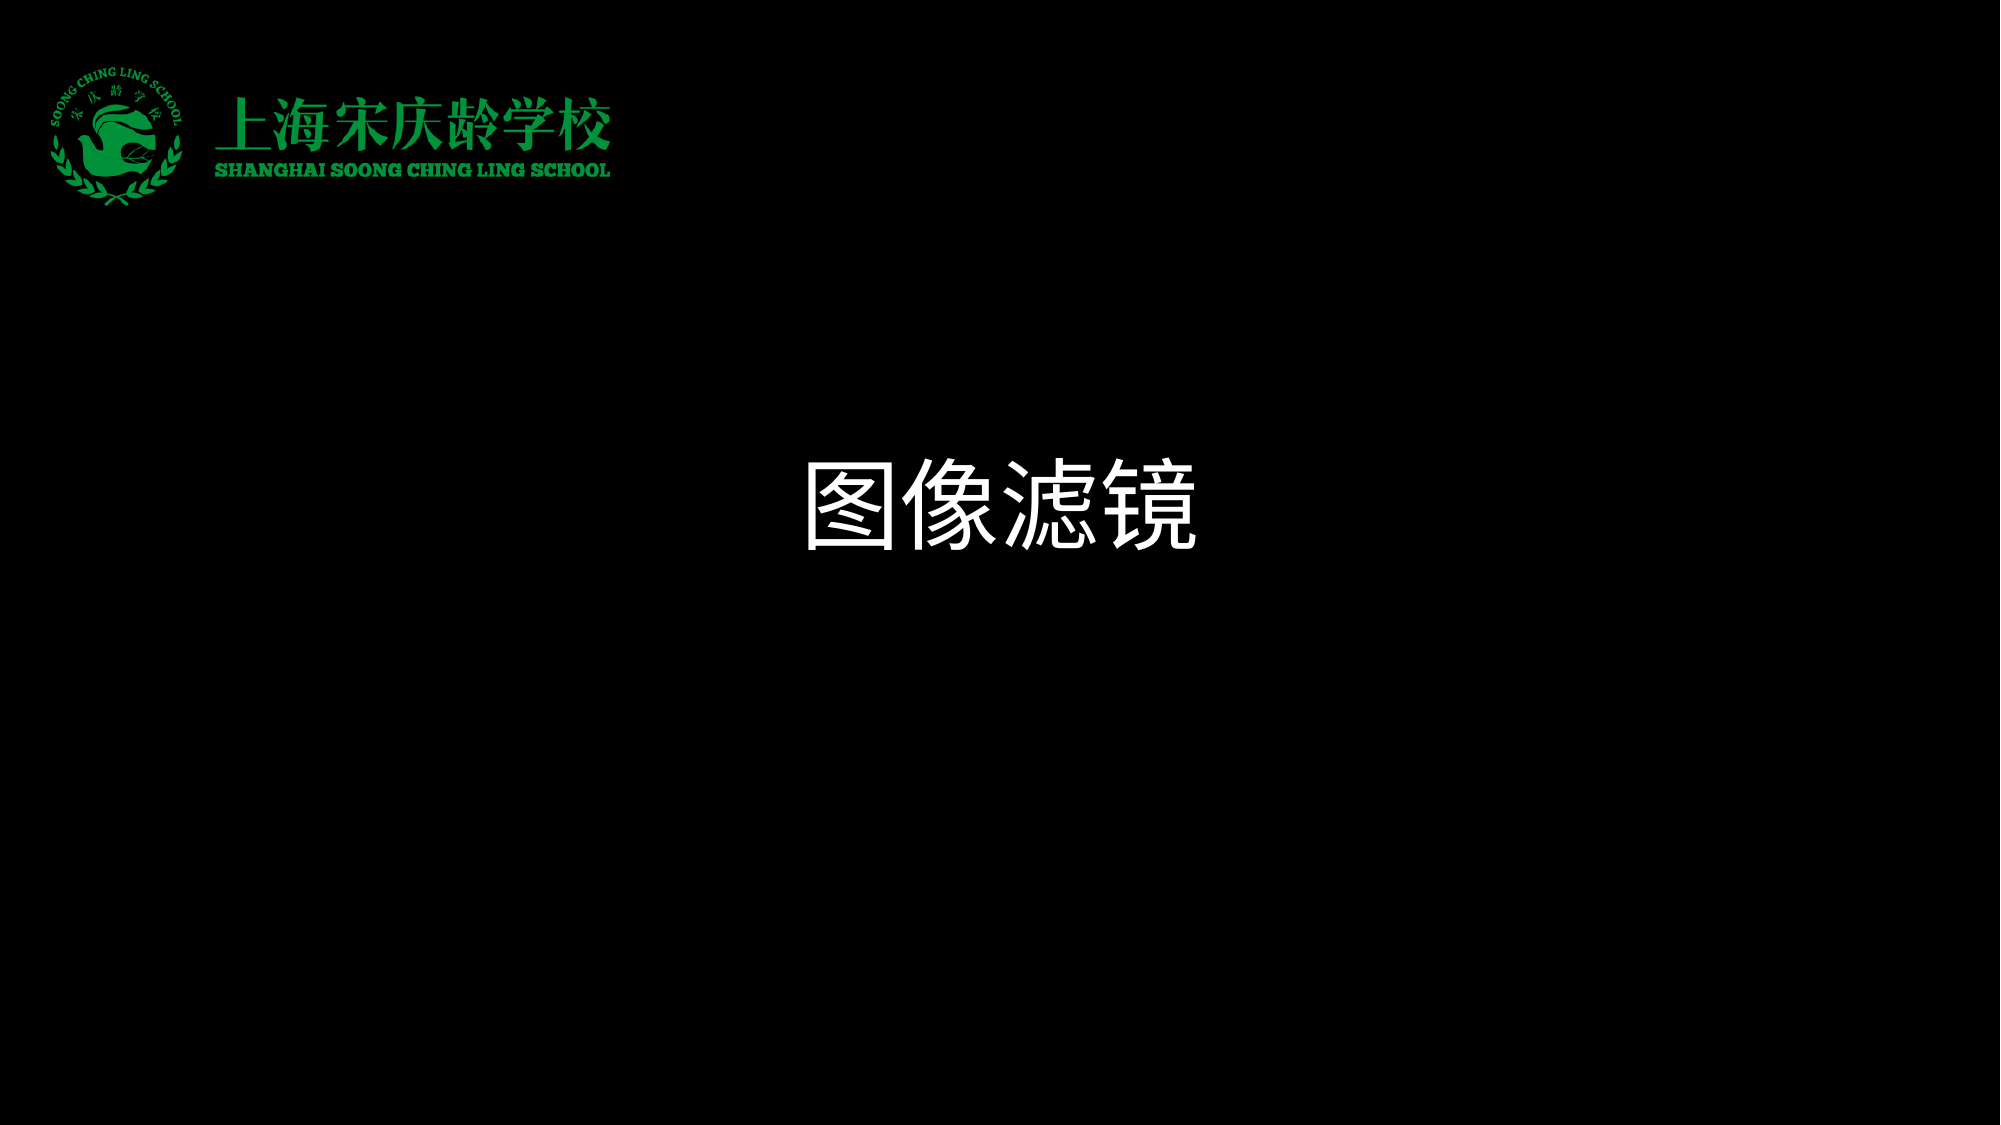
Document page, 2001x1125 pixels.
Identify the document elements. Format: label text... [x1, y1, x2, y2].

title 图像滤镜 [68, 470, 1932, 655]
picture [43, 60, 622, 211]
